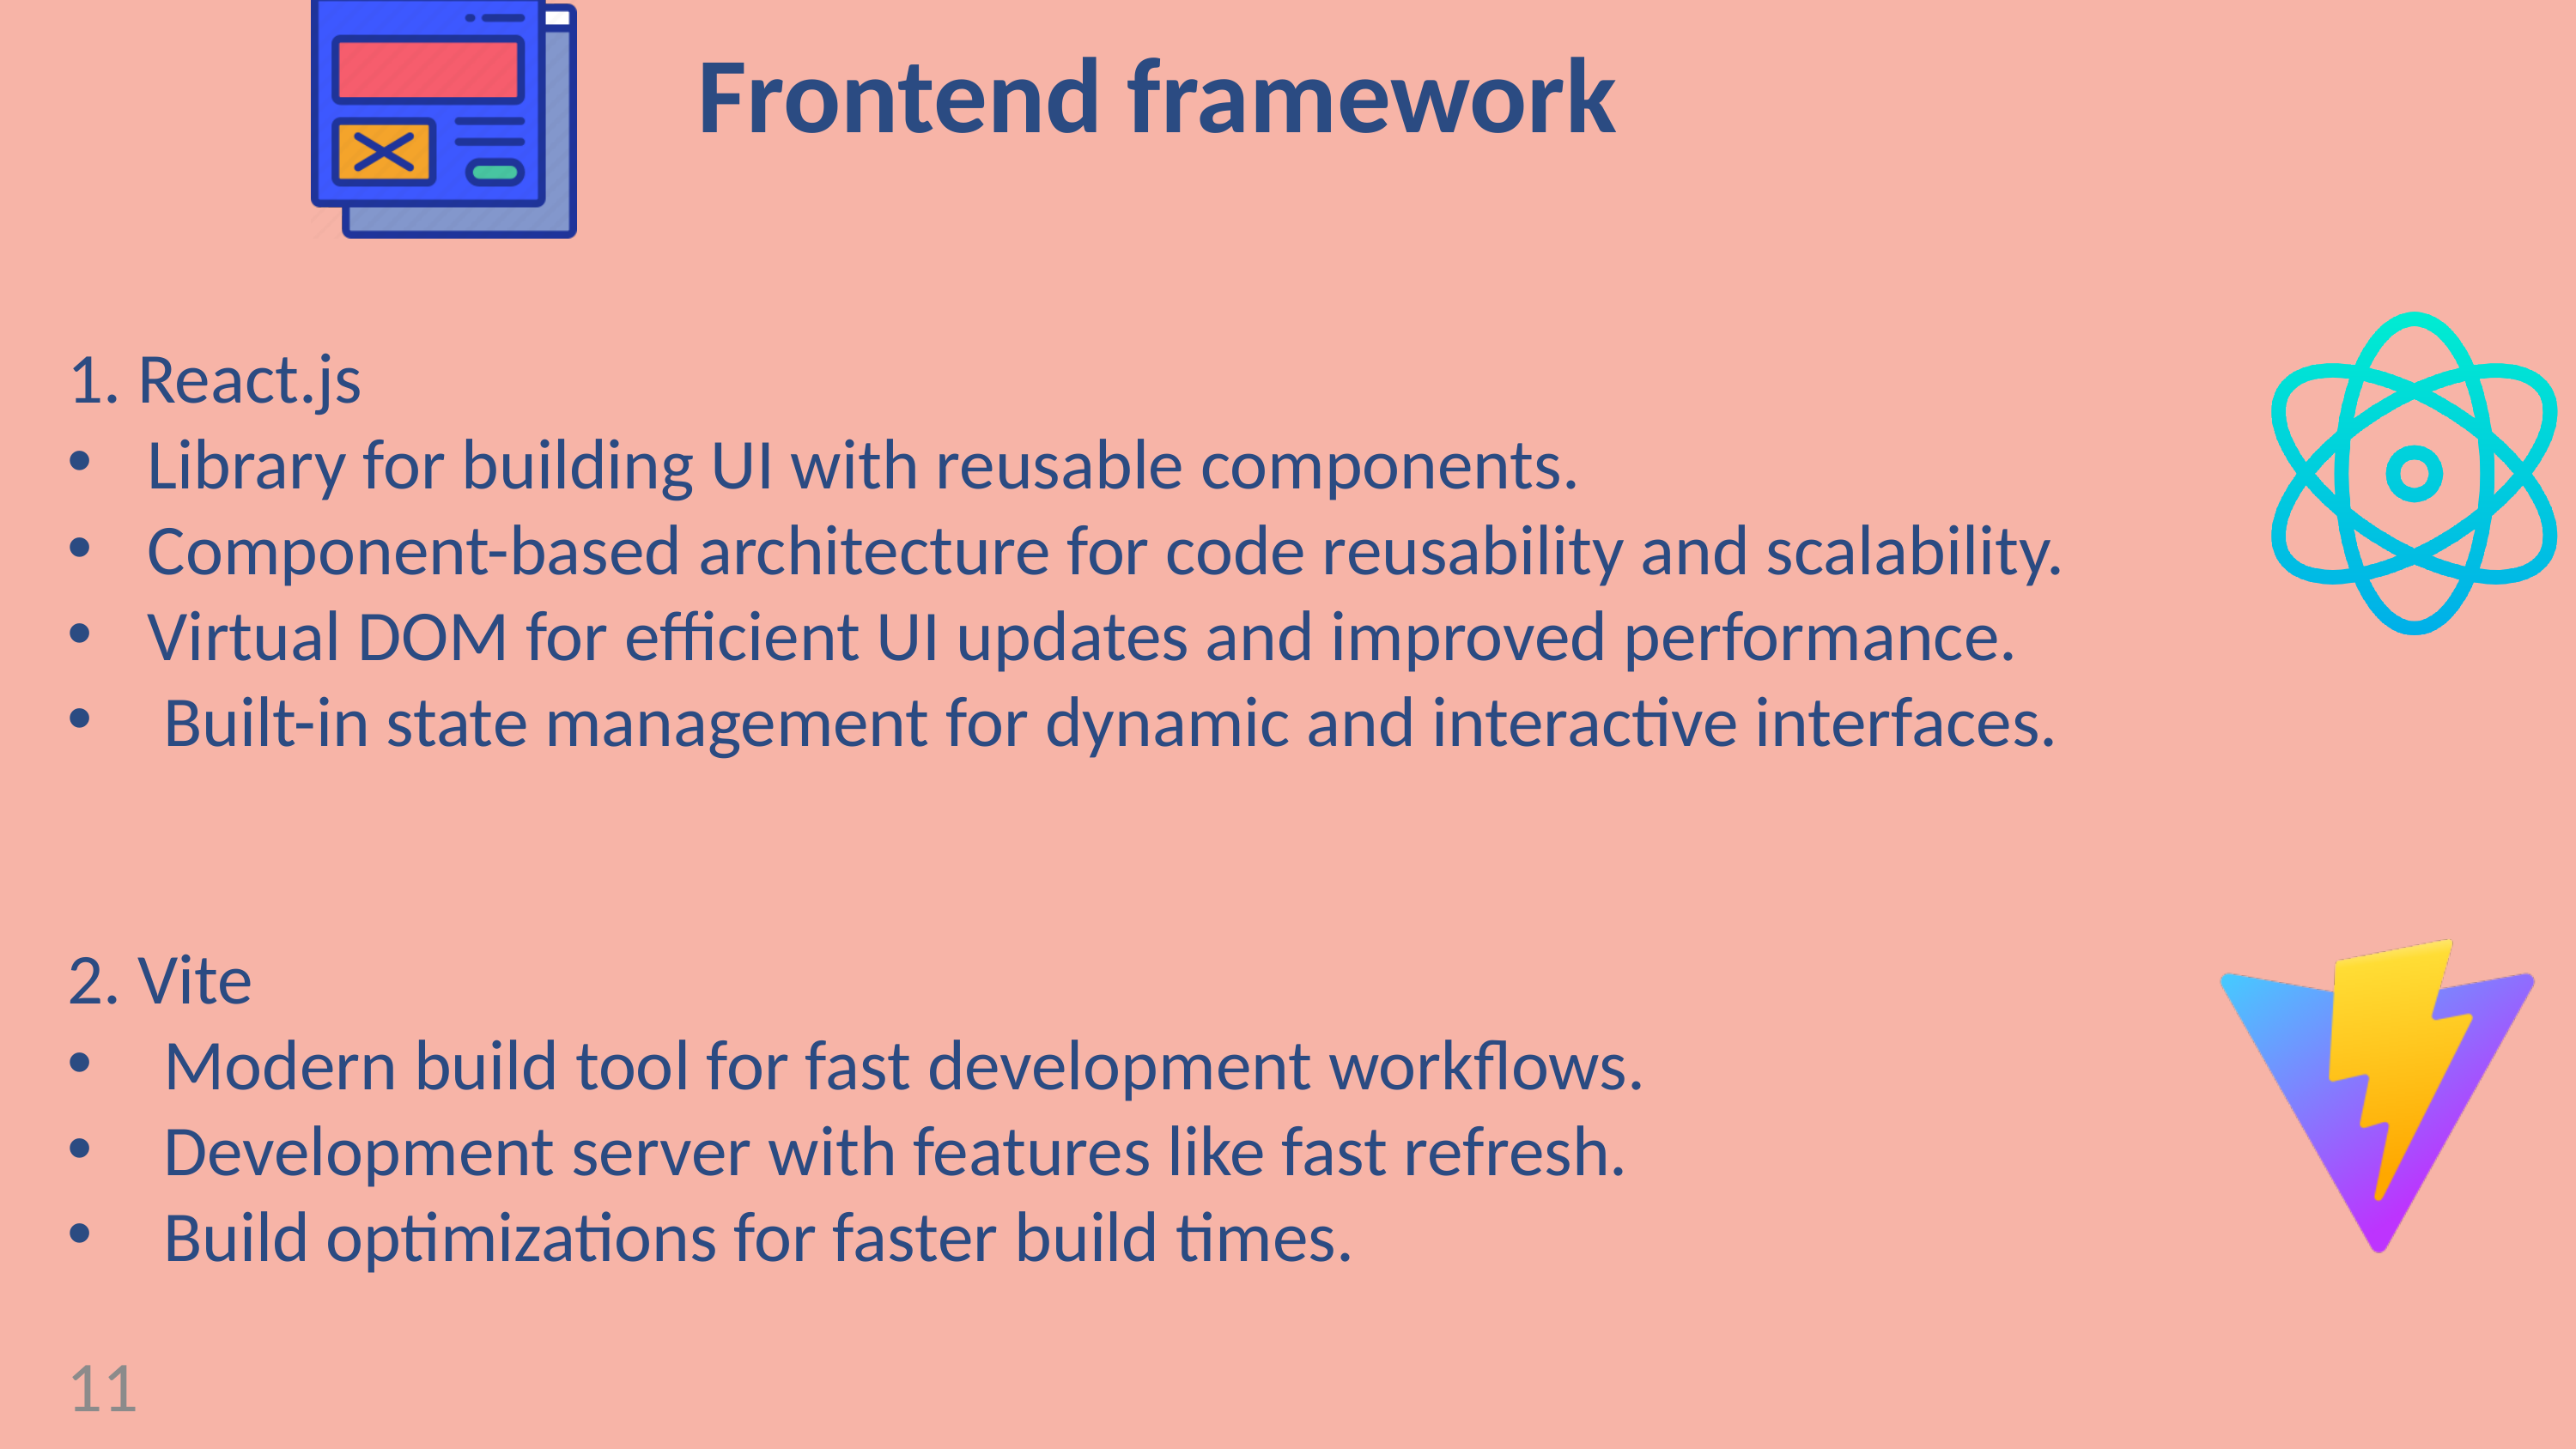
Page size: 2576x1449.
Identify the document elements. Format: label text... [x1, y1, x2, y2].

text_box 1. React.js Library for building UI with reusable components. Component-based architecture for code reusability and scalability. Virtual DOM for efficient UI updates and improved performance. Built-in state management for dynamic and interactive interfaces. 2. Vite Modern build tool for fast development workflows. Development server with features like fast refresh. Build optimizations for faster build times. [67, 331, 2509, 1276]
text_box 11 [53, 1357, 355, 1410]
text_box Frontend framework [697, 70, 1914, 155]
picture [2213, 938, 2542, 1261]
picture [2252, 312, 2576, 636]
picture [311, 0, 578, 239]
